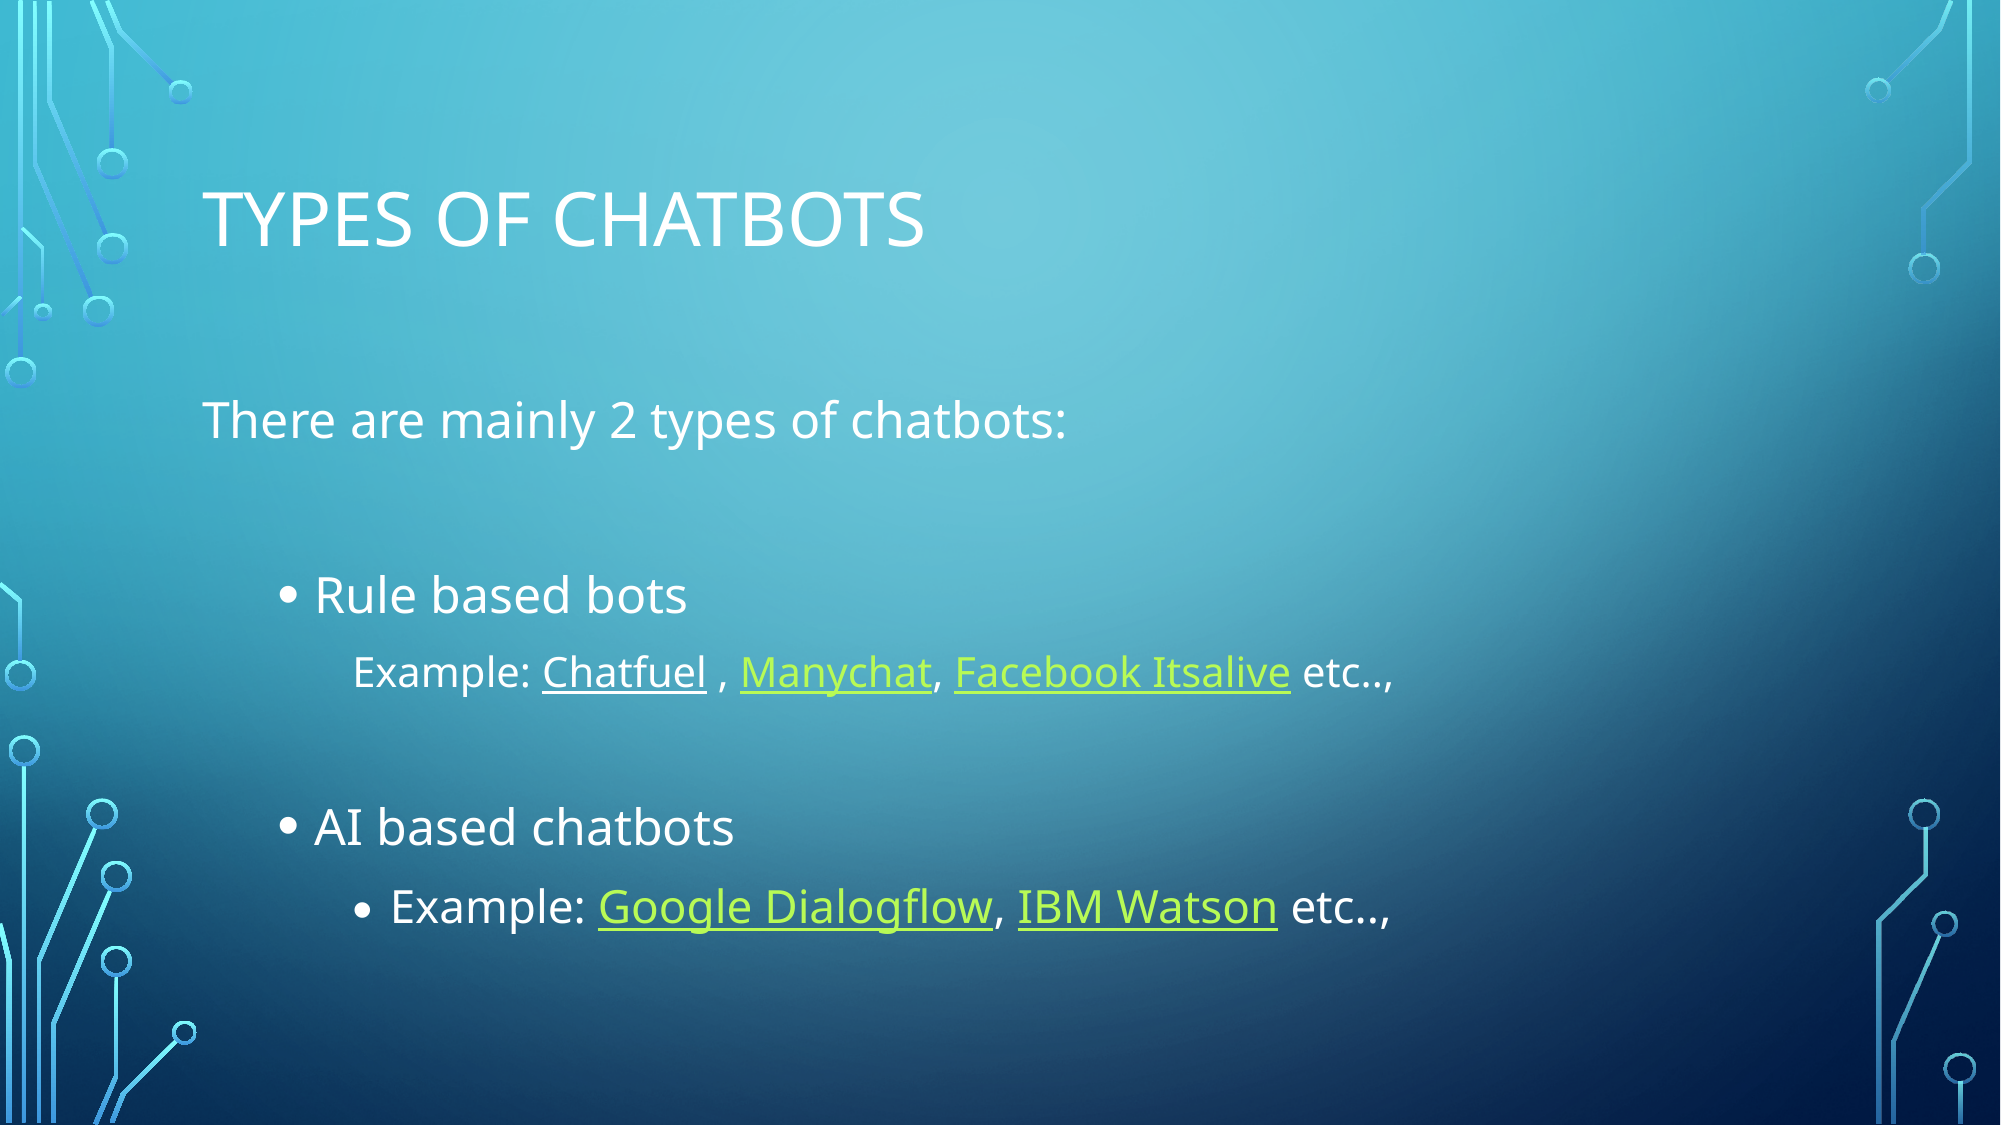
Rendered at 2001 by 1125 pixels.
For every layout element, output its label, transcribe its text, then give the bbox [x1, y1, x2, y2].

title Types of chatbots [187, 101, 1813, 344]
list There are mainly 2 types of chatbots: Rule based bots Example: Chatfuel , Manychat, Facebook Itsalive etc.., AI based chatbots Example: Google Dialogflow, IBM Watson etc.., [187, 369, 1813, 1015]
